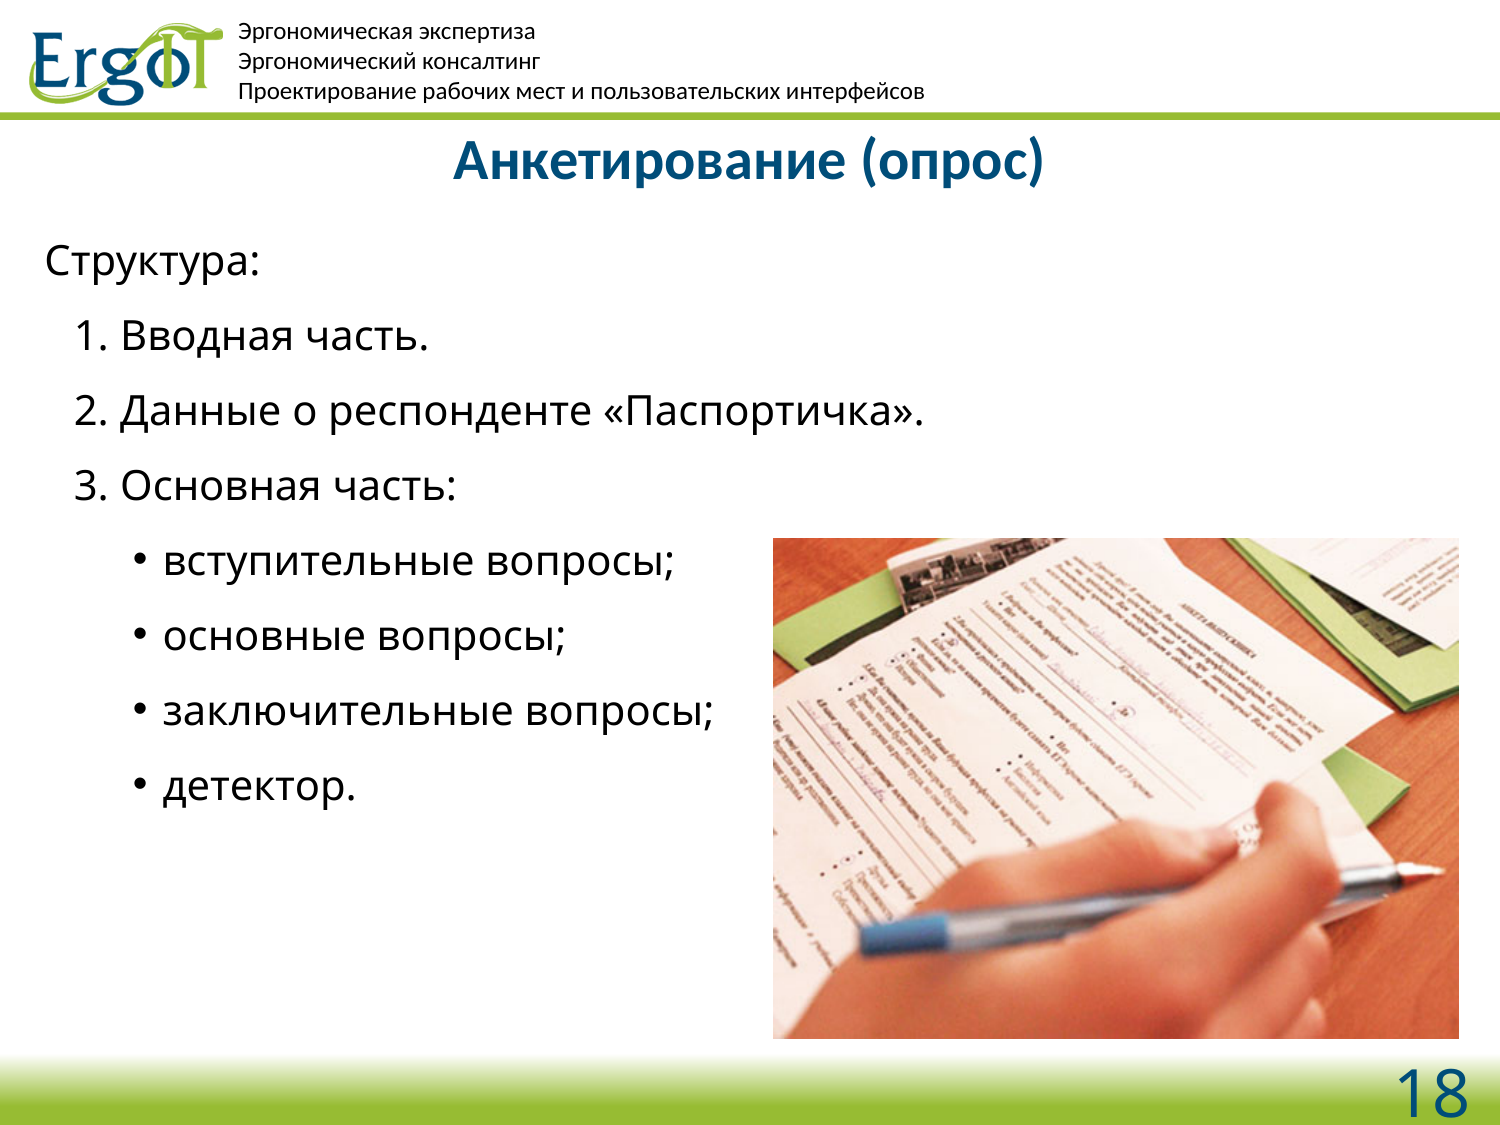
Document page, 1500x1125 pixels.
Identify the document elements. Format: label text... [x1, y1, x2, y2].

picture [773, 538, 1460, 1039]
text_box Эргономическая экспертиза Эргономический консалтинг Проектирование рабочих мест и пользовательских интерфейсов [223, 7, 1365, 110]
text_box Структура: Вводная часть. Данные о респонденте «Паспортичка». Основная часть: вступительные вопросы; основные вопросы; заключительные вопросы; детектор. [29, 200, 1164, 816]
text_box Анкетирование (опрос) [0, 129, 1500, 199]
picture [29, 23, 223, 106]
slide_number 18 [1135, 1066, 1486, 1125]
text_box [0, 1053, 1500, 1125]
